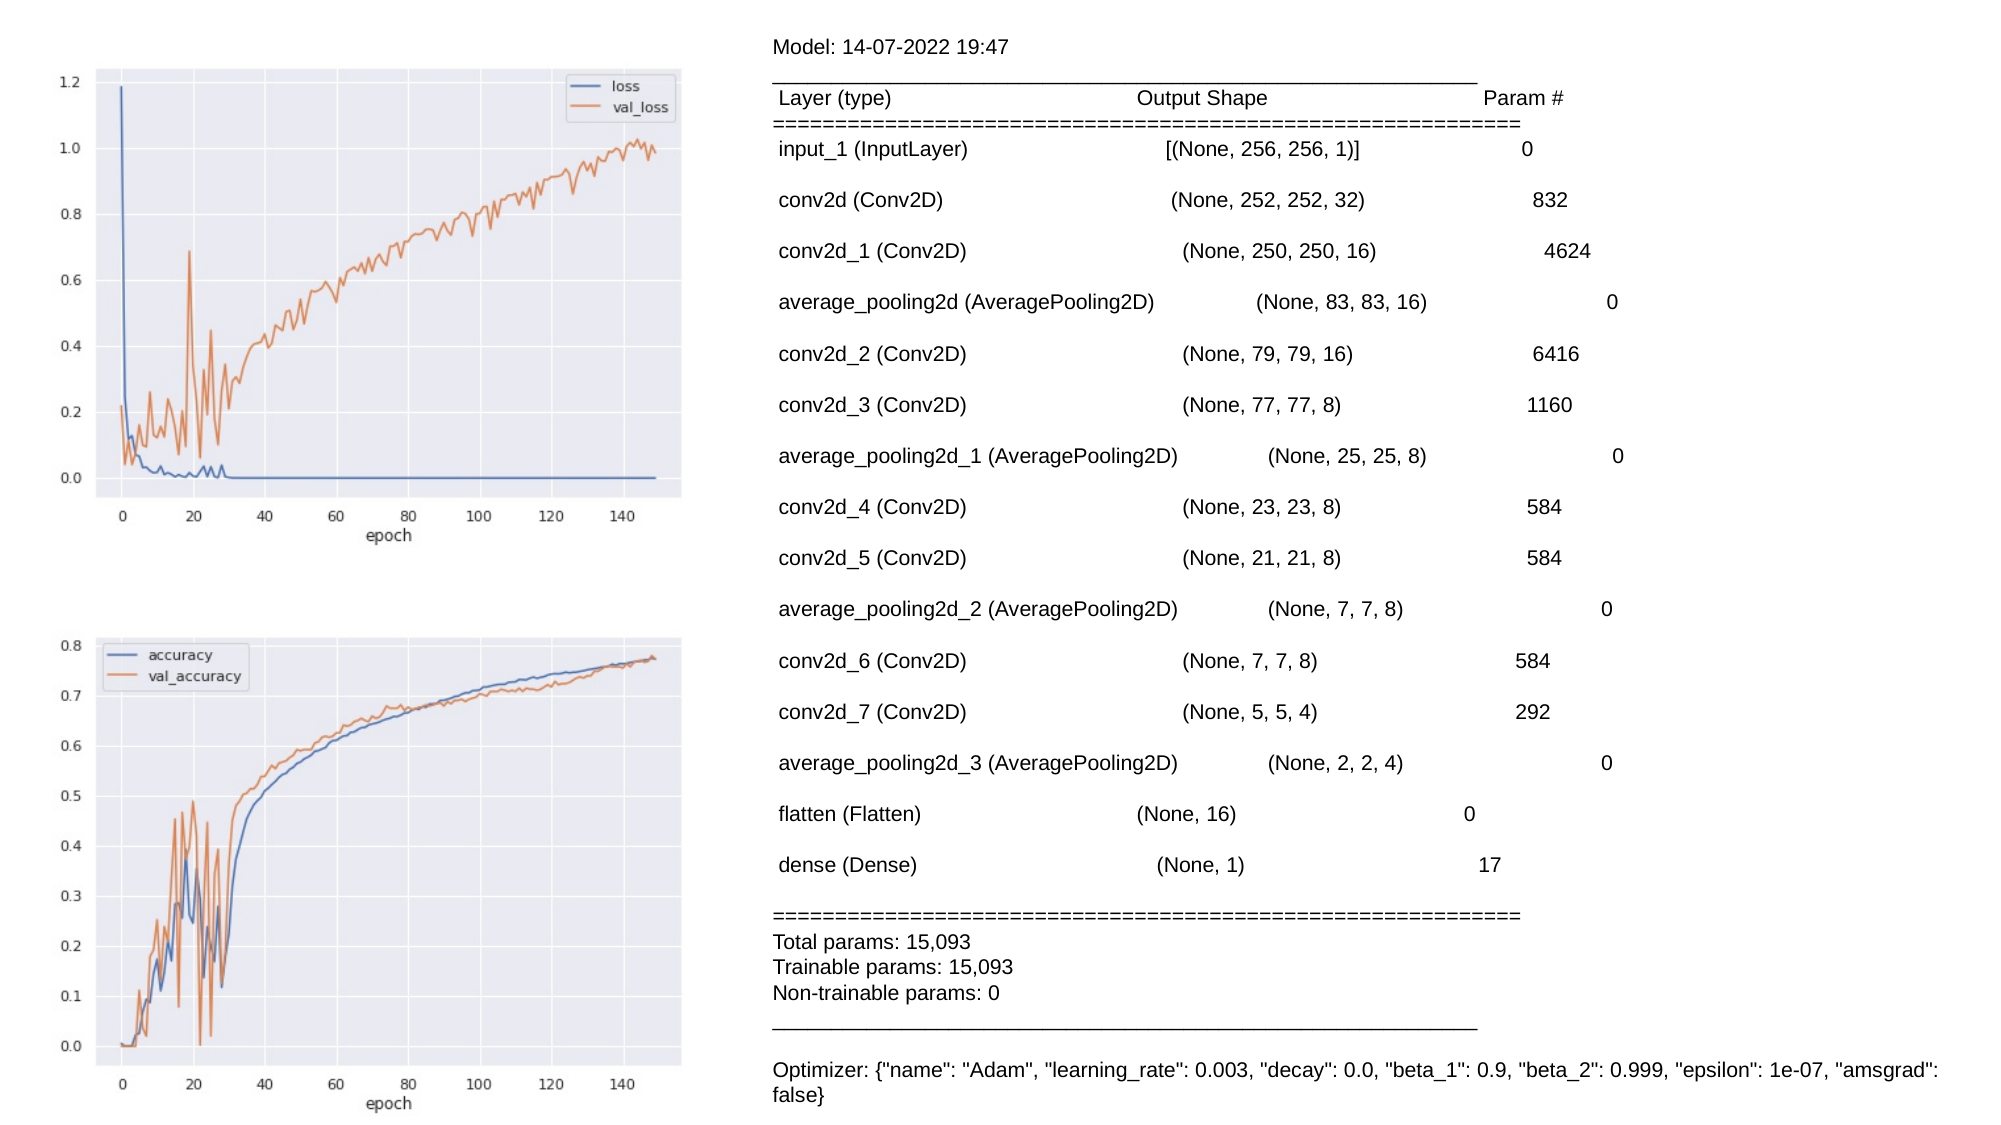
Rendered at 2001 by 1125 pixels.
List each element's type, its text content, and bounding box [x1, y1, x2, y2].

text_box Model: 14-07-2022 19:47 ____________________________________________________________ Layer (type) Output Shape Param # ============================================================ input_1 (InputLayer) [(None, 256, 256, 1)] 0 conv2d (Conv2D) (None, 252, 252, 32) 832 conv2d_1 (Conv2D) (None, 250, 250, 16) 4624 average_pooling2d (AveragePooling2D) (None, 83, 83, 16) 0 conv2d_2 (Conv2D) (None, 79, 79, 16) 6416 conv2d_3 (Conv2D) (None, 77, 77, 8) 1160 average_pooling2d_1 (AveragePooling2D) (None, 25, 25, 8) 0 conv2d_4 (Conv2D) (None, 23, 23, 8) 584 conv2d_5 (Conv2D) (None, 21, 21, 8) 584 average_pooling2d_2 (AveragePooling2D) (None, 7, 7, 8) 0 conv2d_6 (Conv2D) (None, 7, 7, 8) 584 conv2d_7 (Conv2D) (None, 5, 5, 4) 292 average_pooling2d_3 (AveragePooling2D) (None, 2, 2, 4) 0 flatten (Flatten) (None, 16) 0 dense (Dense) (None, 1) 17 ============================================================ Total params: 15,093 Trainable params: 15,093 Non-trainable params: 0 ____________________________________________________________ Optimizer: {"name": "Adam", "learning_rate": 0.003, "decay": 0.0, "beta_1": 0.9, "beta_2": 0.999, "epsilon": 1e-07, "amsgrad": false} [759, 0, 2000, 1125]
picture [0, 0, 758, 1125]
